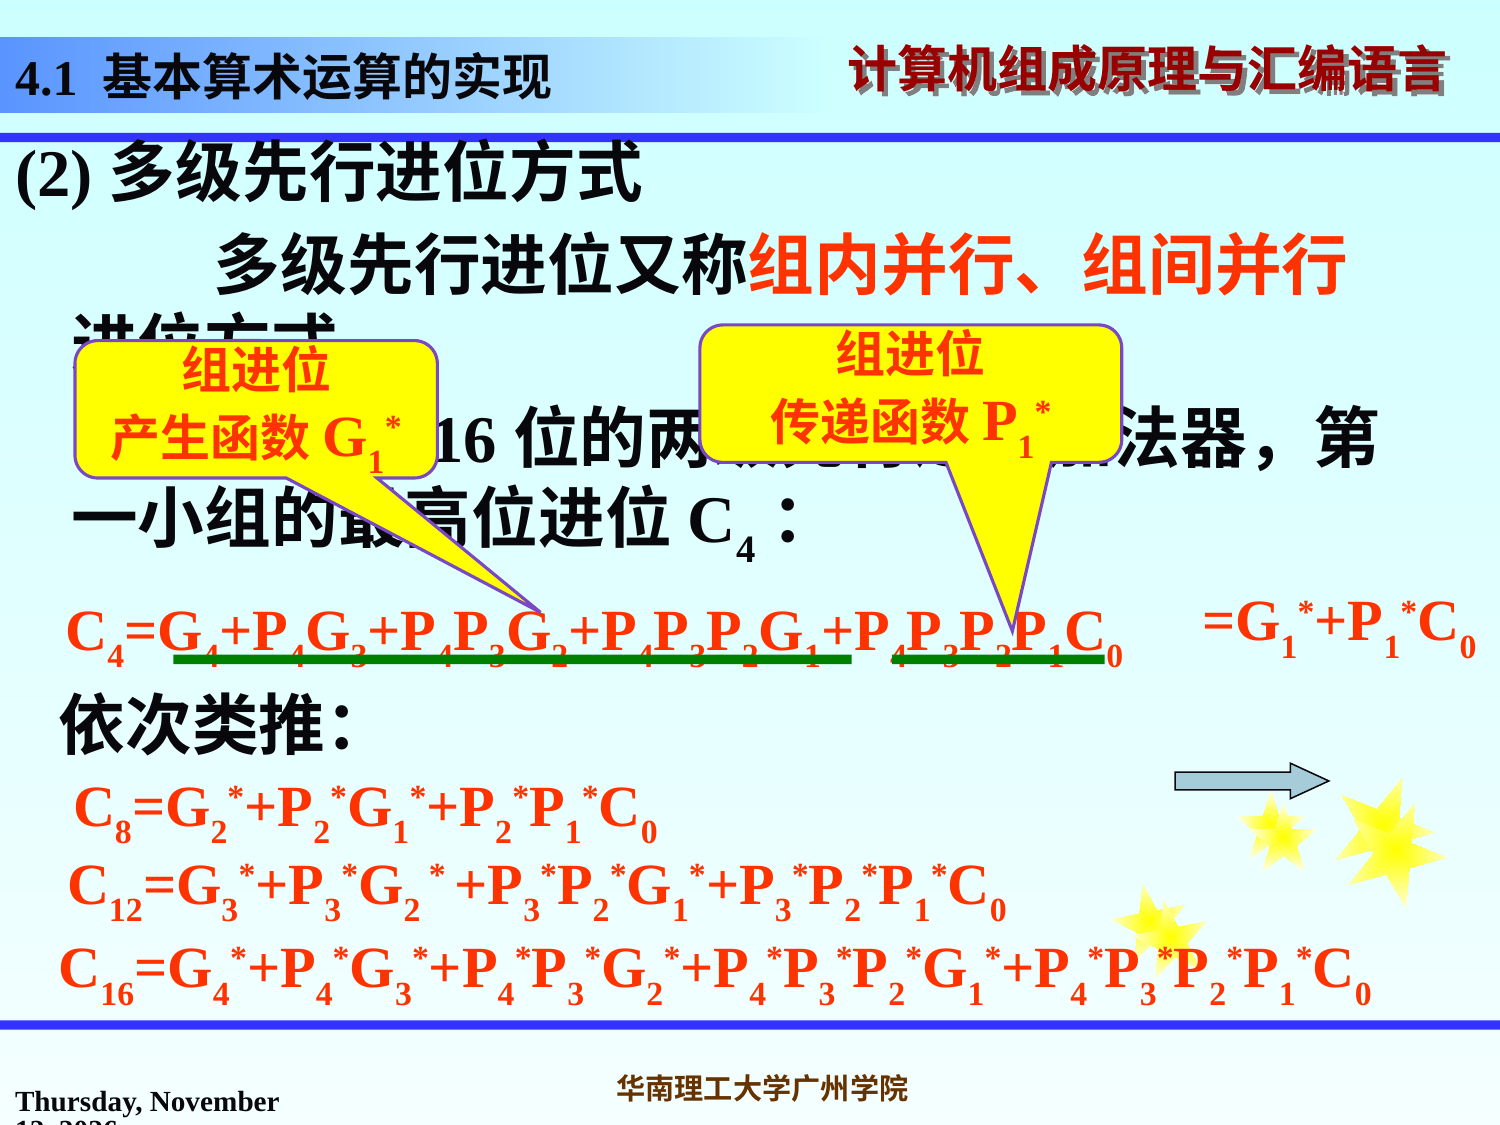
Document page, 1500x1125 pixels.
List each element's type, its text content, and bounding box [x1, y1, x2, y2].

text_box 依次类推： C8=G2*+P2*G1*+P2*P1*C0 C12=G3*+P3*G2 * +P3*P2*G1*+P3*P2*P1*C0 C16=G4*+P4*G3*+P4*P3*G2*+P4*P3*P2*G1*+P4*P3*P2*P1*C0 [43, 690, 1494, 1011]
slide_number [0, 1050, 313, 1125]
text_box 组进位 传递函数P1* [699, 324, 1122, 632]
title 4.1 基本算术运算的实现 [0, 37, 825, 113]
text_box 组进位 产生函数G1* [74, 340, 541, 613]
footer 华南理工大学广州学院 [525, 1050, 1000, 1125]
text_box [1175, 763, 1329, 799]
text_box =G1*+P1*C0 [1425, 574, 1500, 673]
list (2)多级先行进位方式 多级先行进位又称组内并行、组间并行进位方式。 字长为16位的两级先行进位加法器，第一小组的最高位进位C4： C4=G4+P4G3+P4P3G2+P4P3P2G1+P4P3P2P1C0 [0, 121, 1425, 922]
